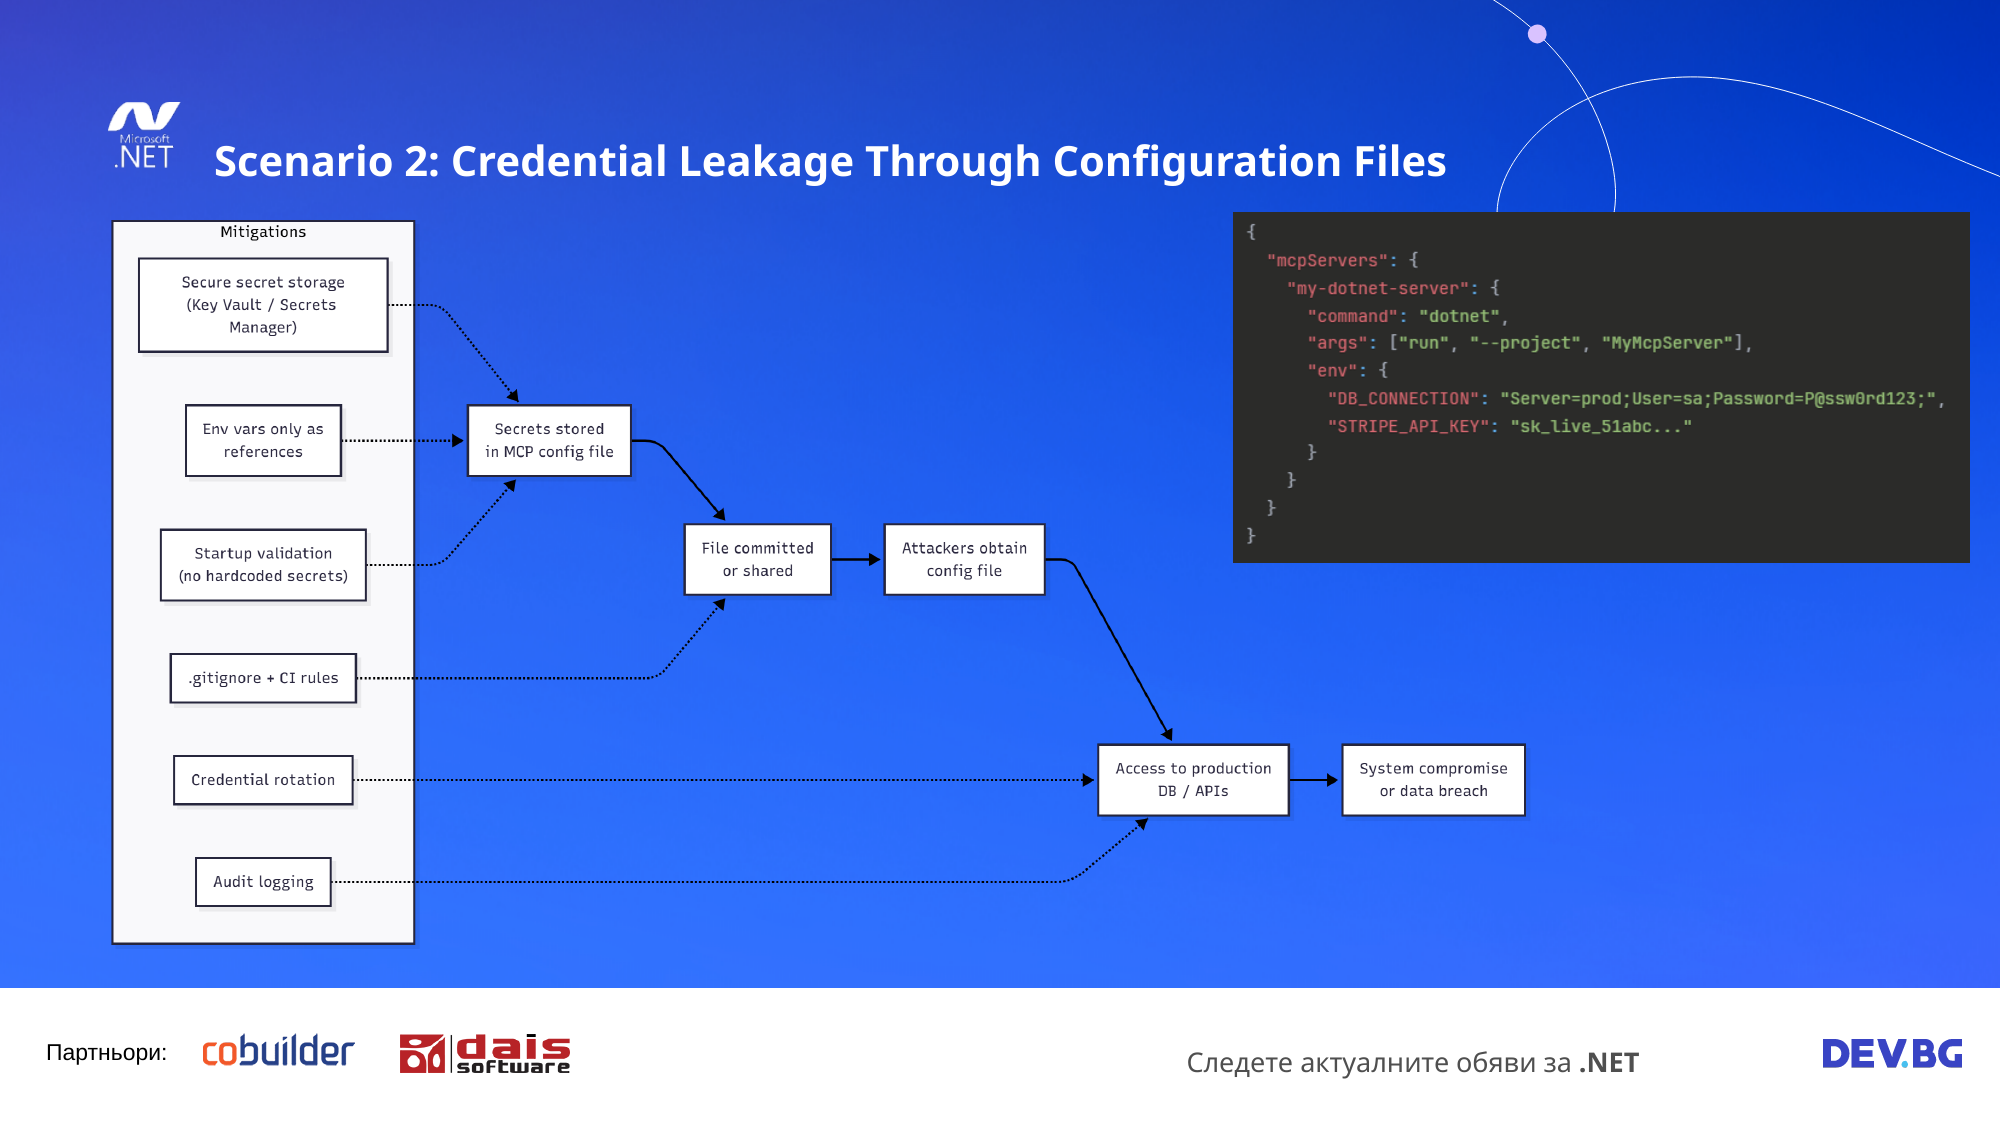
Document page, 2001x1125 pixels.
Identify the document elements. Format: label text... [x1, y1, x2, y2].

text_box Scenario 2: Credential Leakage Through Configuration Files [199, 102, 1859, 193]
picture [0, 0, 2000, 988]
picture [400, 1034, 570, 1073]
picture [179, 1015, 378, 1084]
picture [1823, 1039, 1962, 1068]
